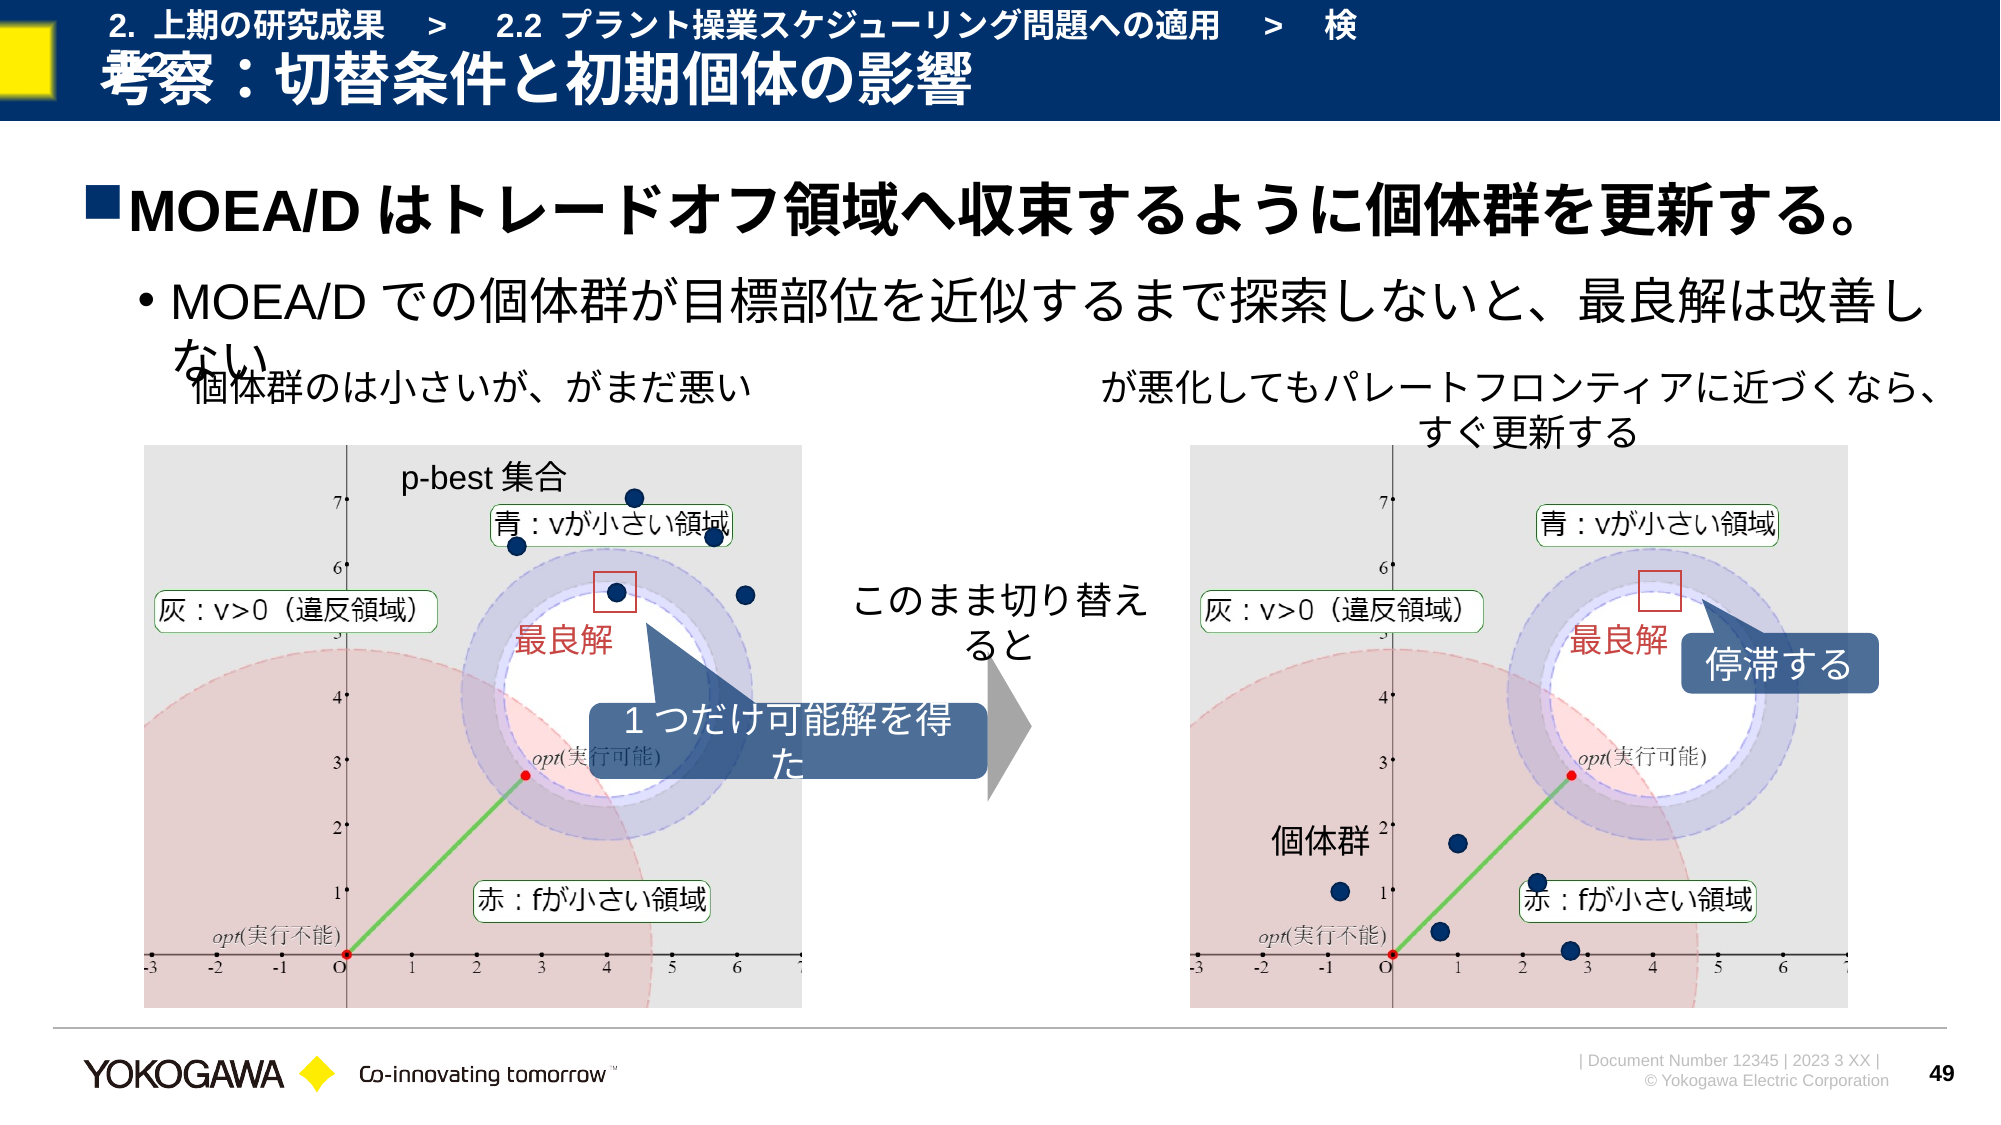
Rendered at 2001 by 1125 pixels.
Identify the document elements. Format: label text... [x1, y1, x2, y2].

text_box 1つだけ可能解を得た [802, 701, 989, 781]
picture [144, 445, 802, 1008]
text_box このまま切り替えると [821, 569, 1179, 674]
picture [1190, 445, 1848, 1008]
text_box [986, 674, 1033, 806]
text_box 2. 上期の研究成果 > 2.2 プラント操業スケジューリング問題への適用 > 検証２ [93, 0, 1399, 92]
picture [0, 6, 69, 115]
text_box MOEA/Dはトレードオフ領域へ収束するように個体群を更新する。 MOEA/Dでの個体群が目標部位を近似するまで探索しないと、最良解は改善しない [66, 173, 1955, 271]
title 考察：切替条件と初期個体の影響 [84, 39, 1955, 125]
text_box 停滞する [1848, 631, 1880, 695]
picture [83, 1055, 617, 1093]
slide_number 49 [1904, 1042, 1970, 1103]
